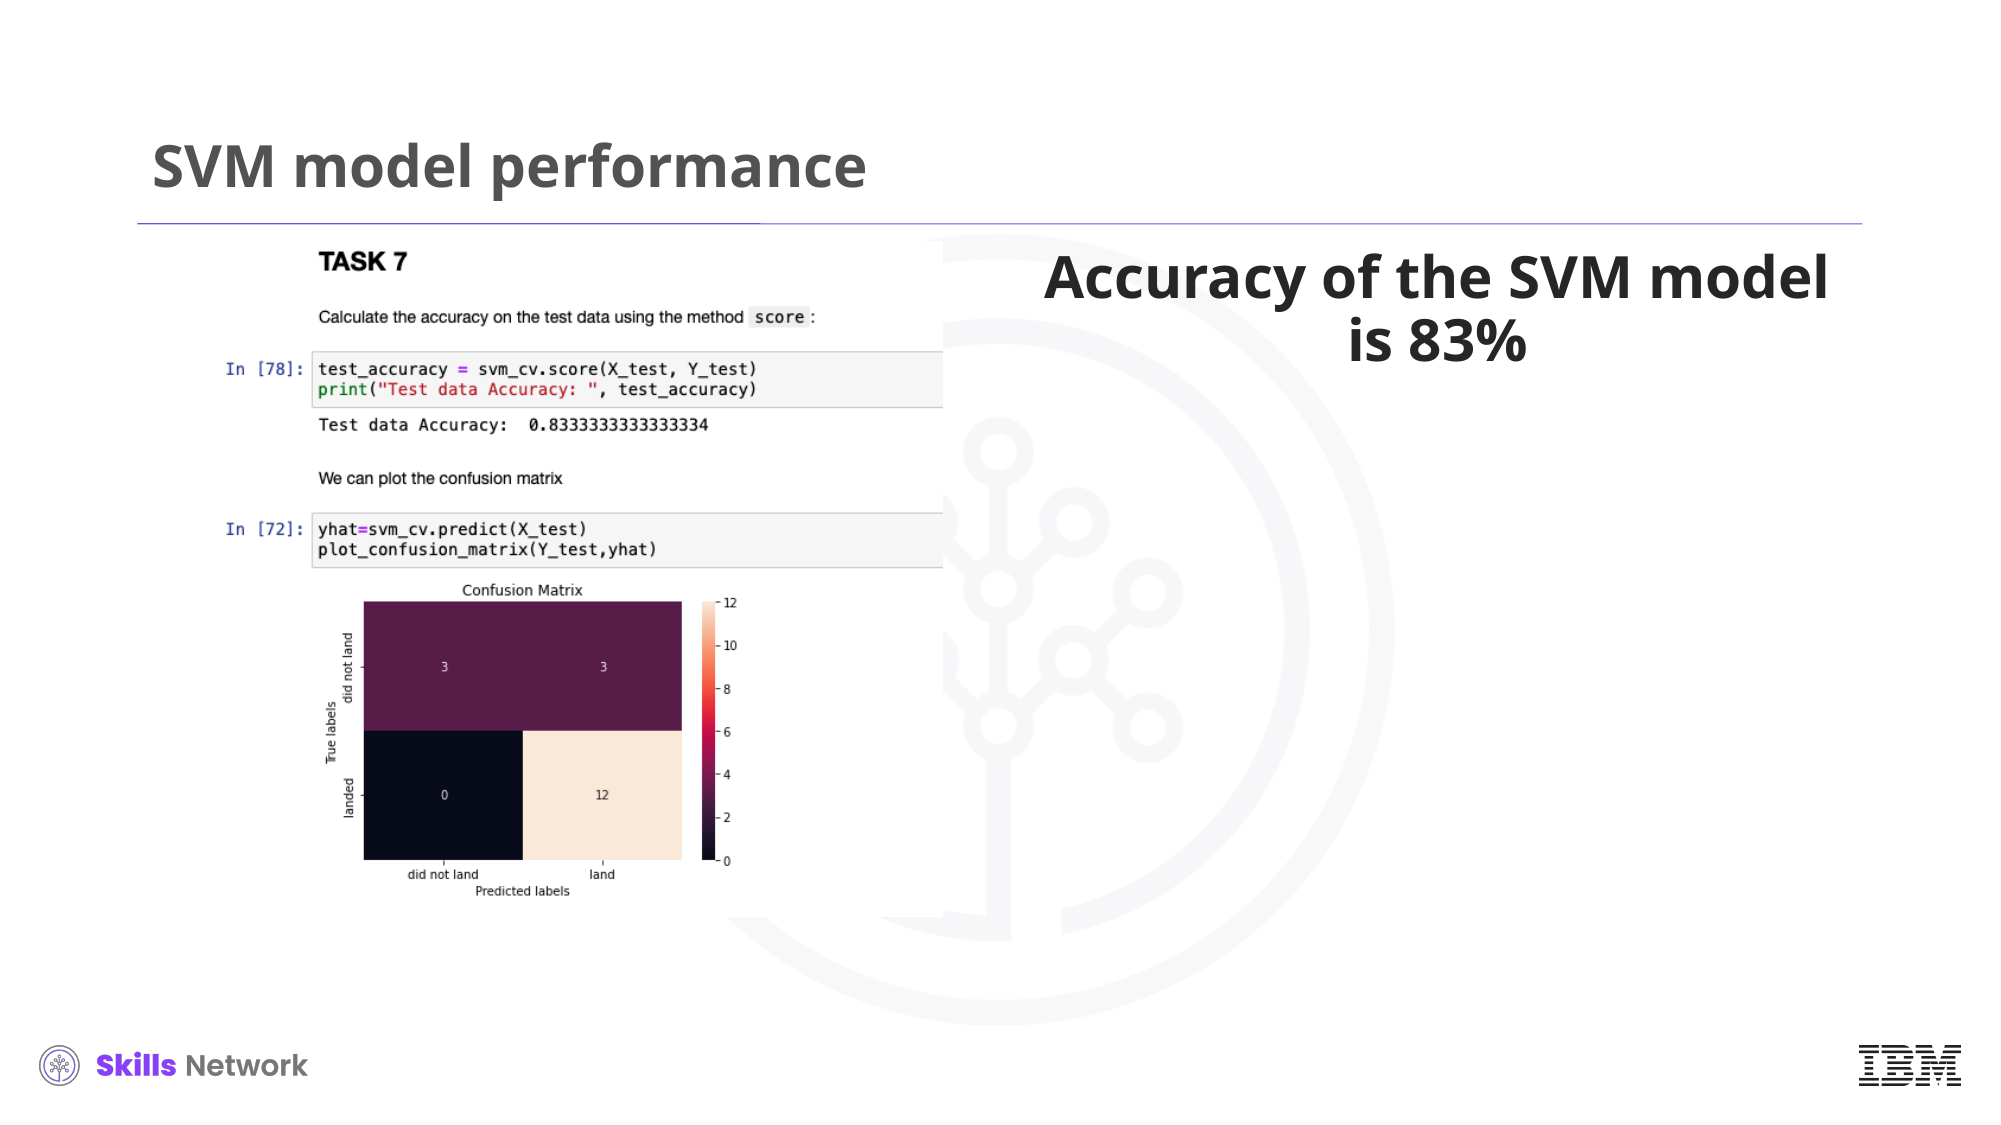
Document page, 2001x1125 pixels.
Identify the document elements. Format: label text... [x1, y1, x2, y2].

title SVM model performance [137, 59, 1863, 278]
picture [1859, 1045, 1961, 1086]
list Accuracy of the SVM model is 83% [1012, 241, 1863, 955]
picture [39, 1045, 308, 1086]
picture [161, 241, 943, 917]
